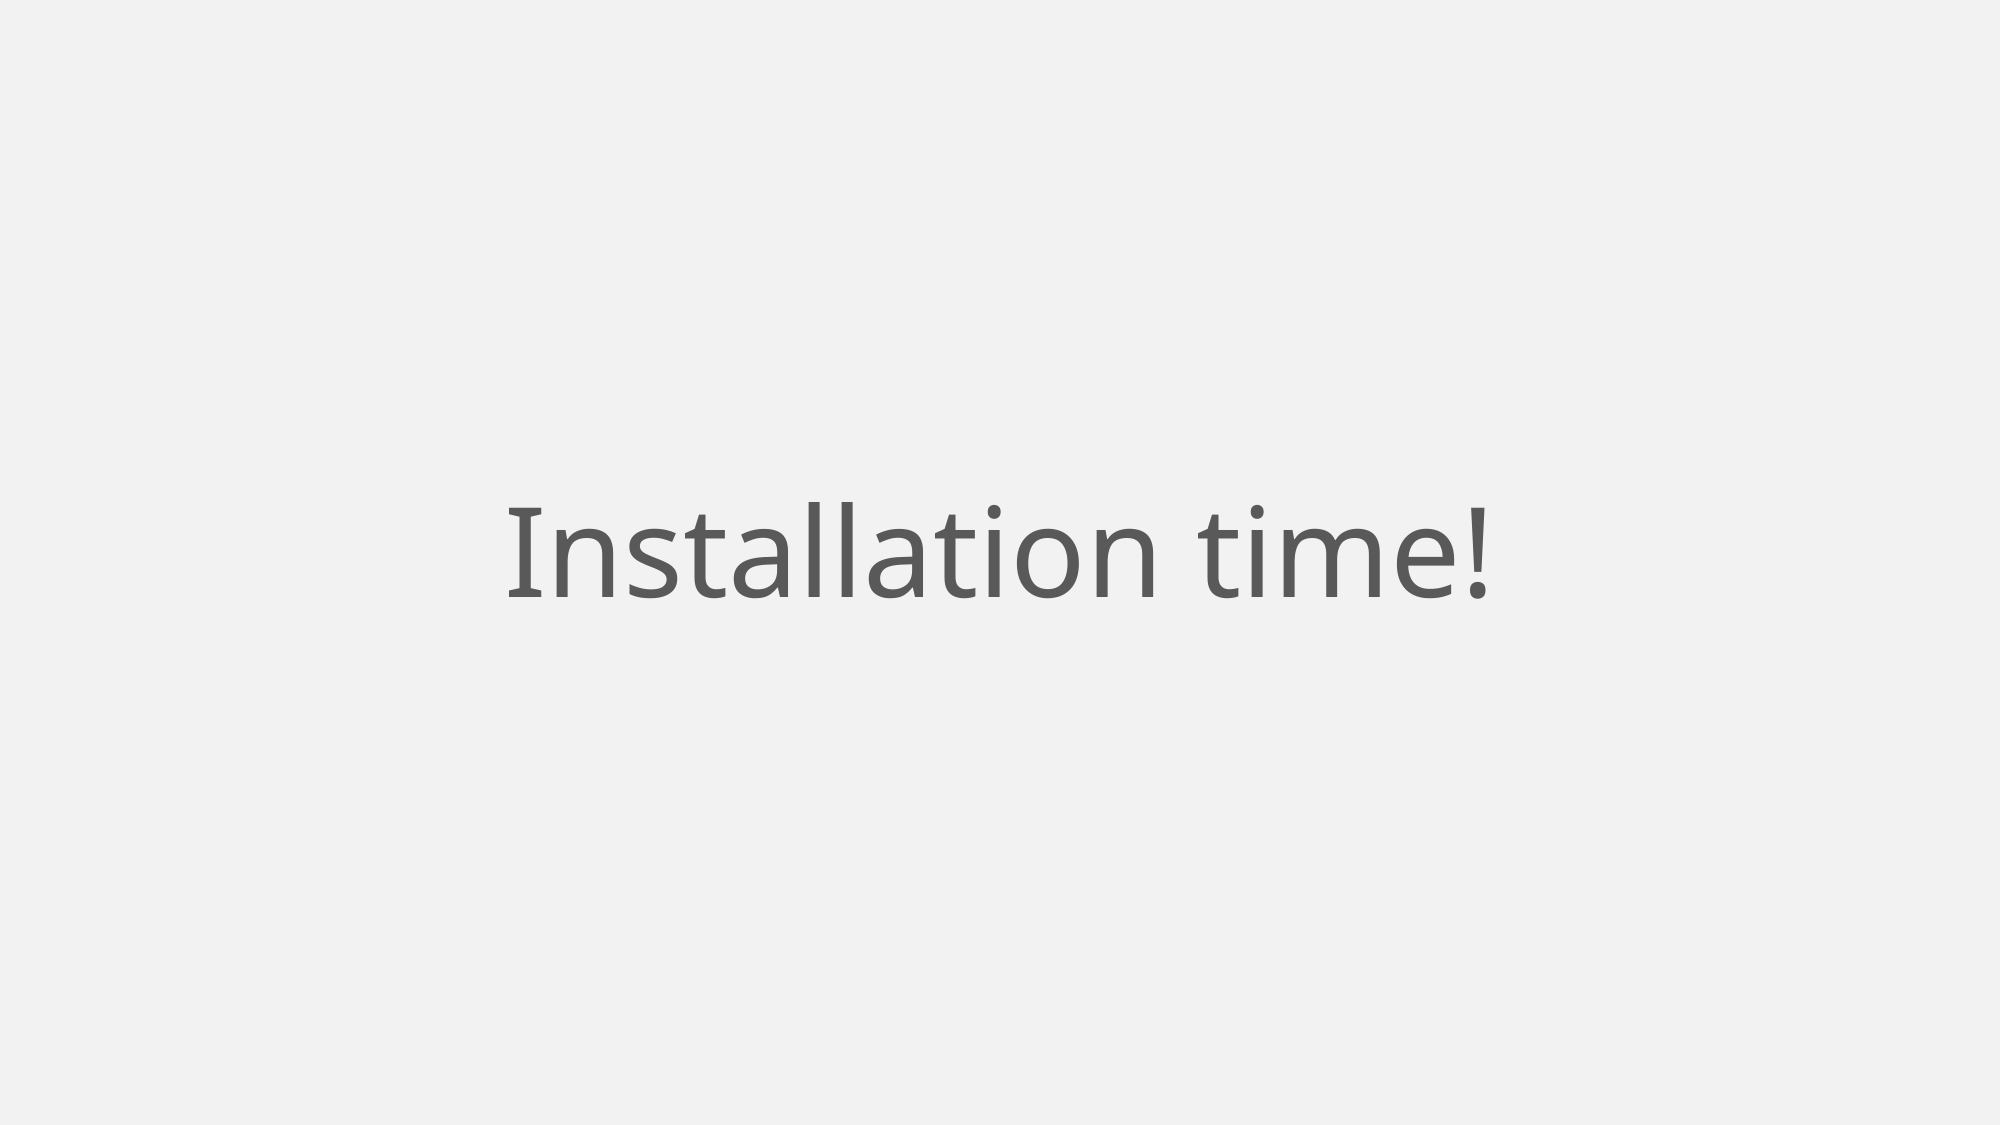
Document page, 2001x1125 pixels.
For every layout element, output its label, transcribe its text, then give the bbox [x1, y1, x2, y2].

text_box Installation time! [445, 465, 1555, 630]
